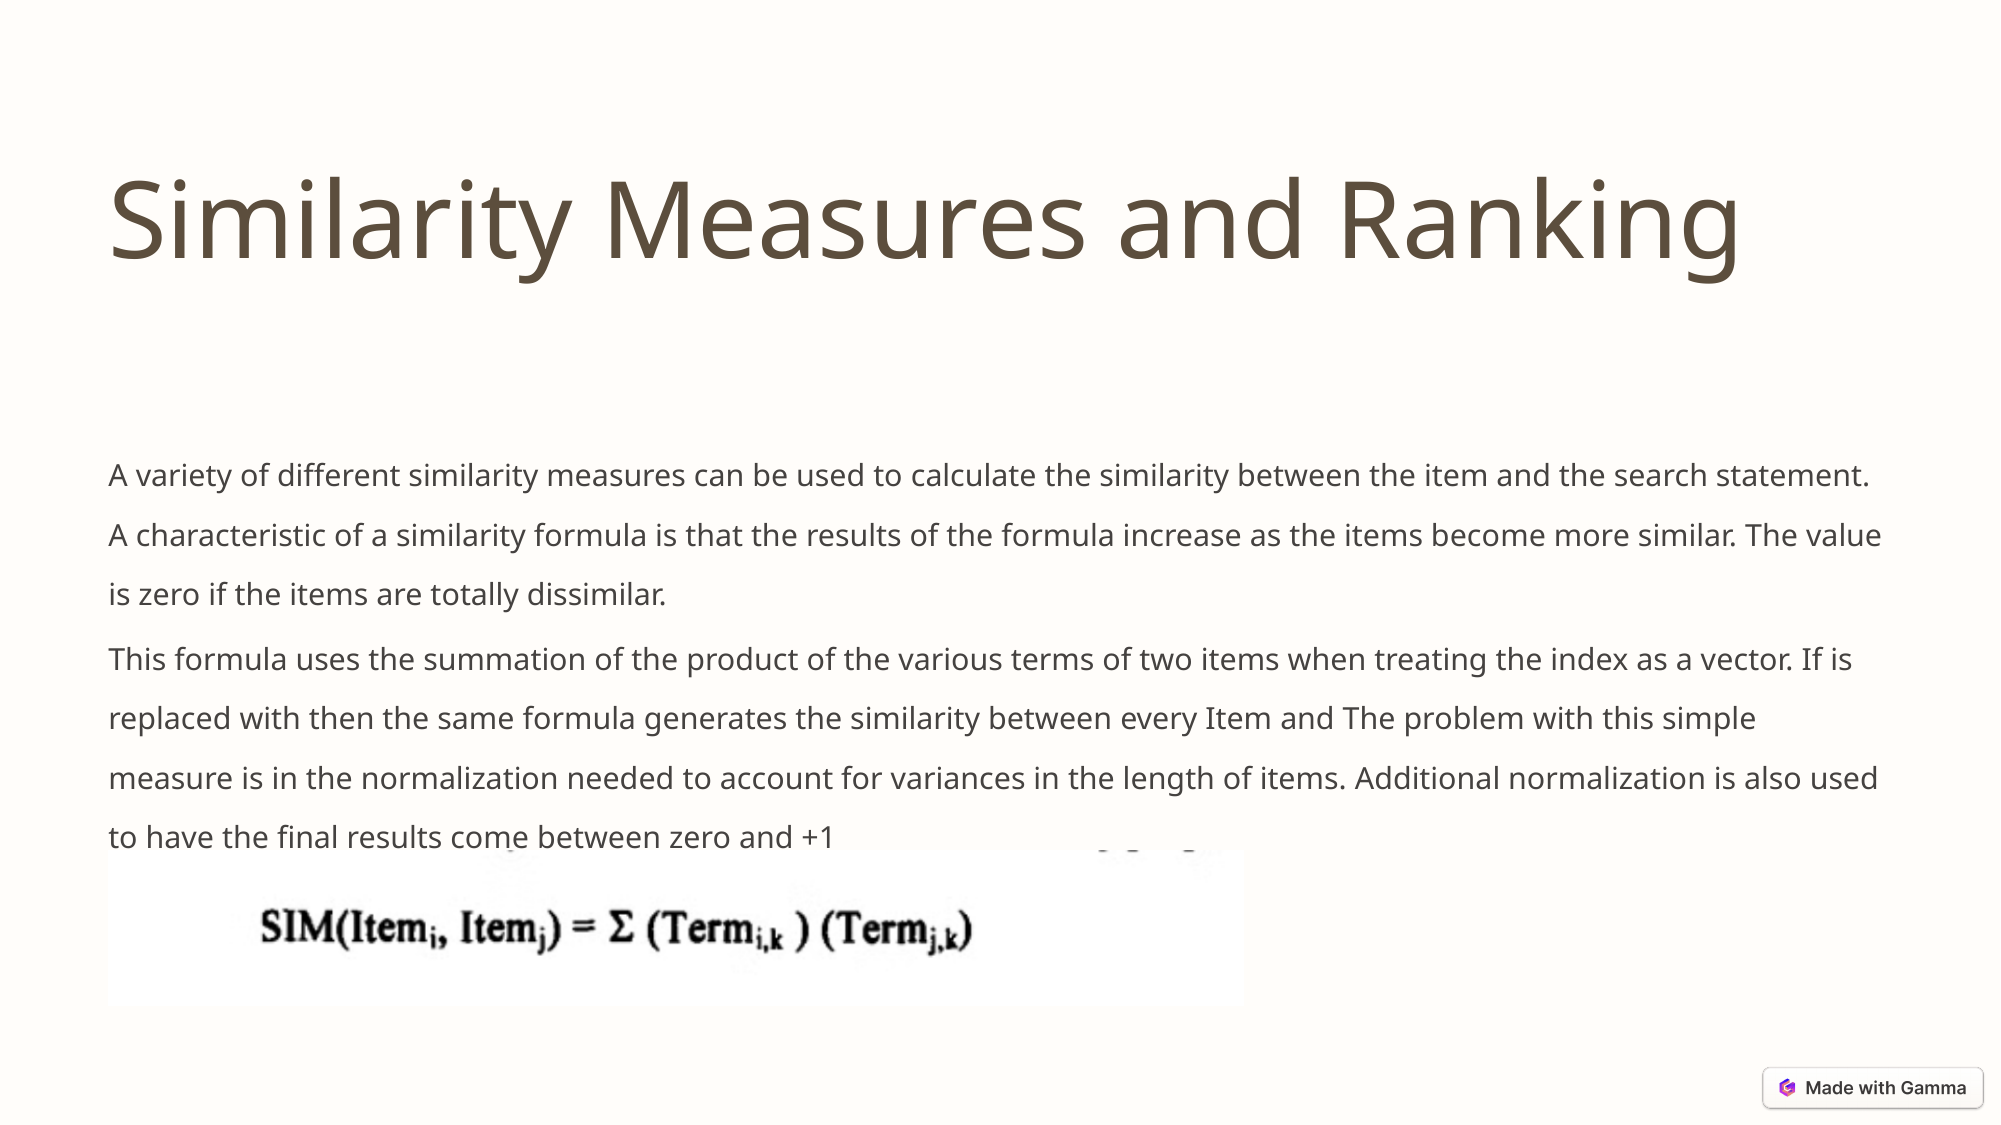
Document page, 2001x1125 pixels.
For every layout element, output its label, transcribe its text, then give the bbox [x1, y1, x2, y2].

picture [1755, 1059, 1991, 1116]
text_box A variety of different similarity measures can be used to calculate the similarity between the item and the search statement. A characteristic of a similarity formula is that the results of the formula increase as the items become more similar. The value is zero if the items are totally dissimilar. [108, 433, 1892, 583]
text_box Similarity Measures and Ranking [108, 119, 1892, 388]
picture [108, 850, 1244, 1006]
text_box This formula uses the summation of the product of the various terms of two items when treating the index as a vector. If is replaced with then the same formula generates the similarity between every Item and The problem with this simple measure is in the normalization needed to account for variances in the length of items. Additional normalization is also used to have the final results come between zero and +1 [108, 617, 1892, 816]
